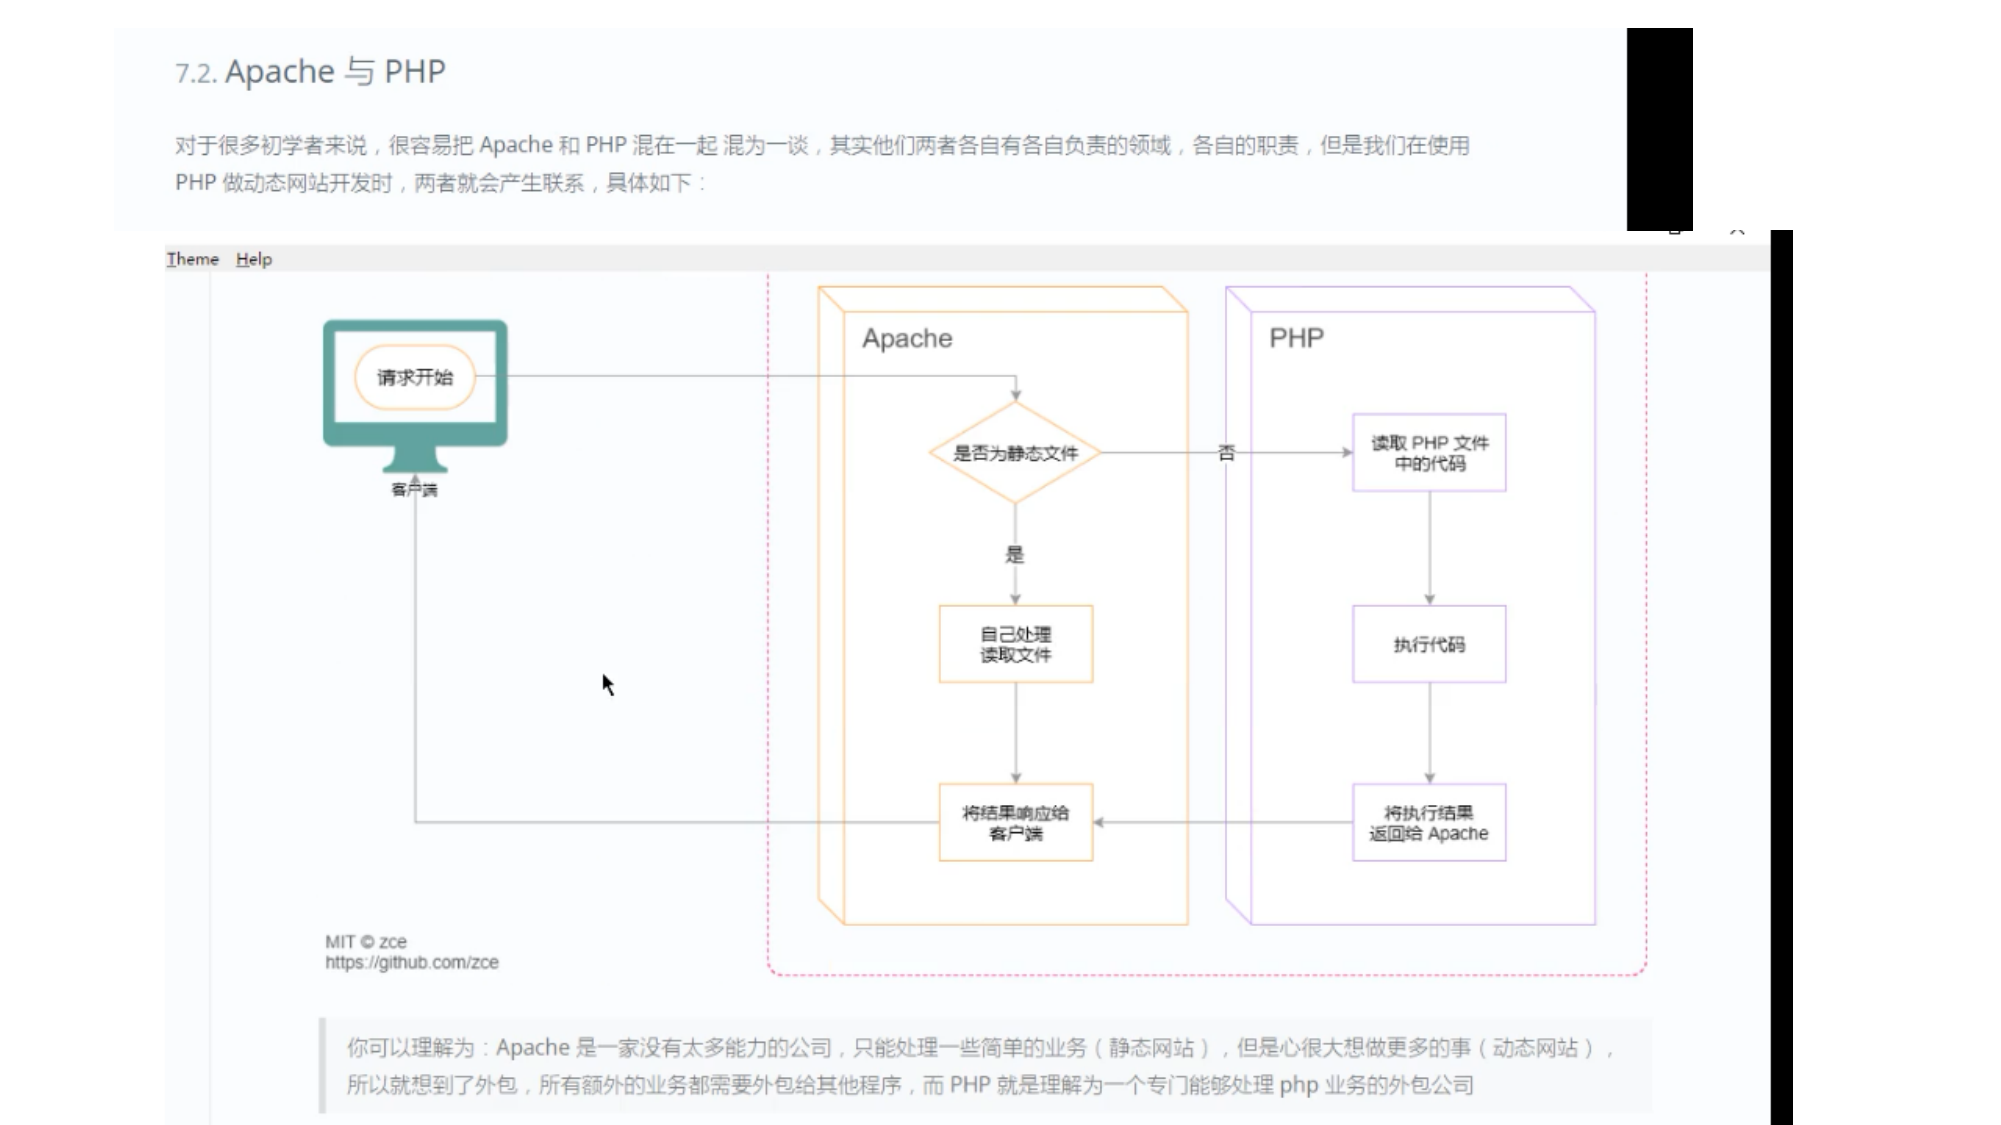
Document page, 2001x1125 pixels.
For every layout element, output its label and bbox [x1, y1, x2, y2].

picture [114, 28, 1793, 1125]
